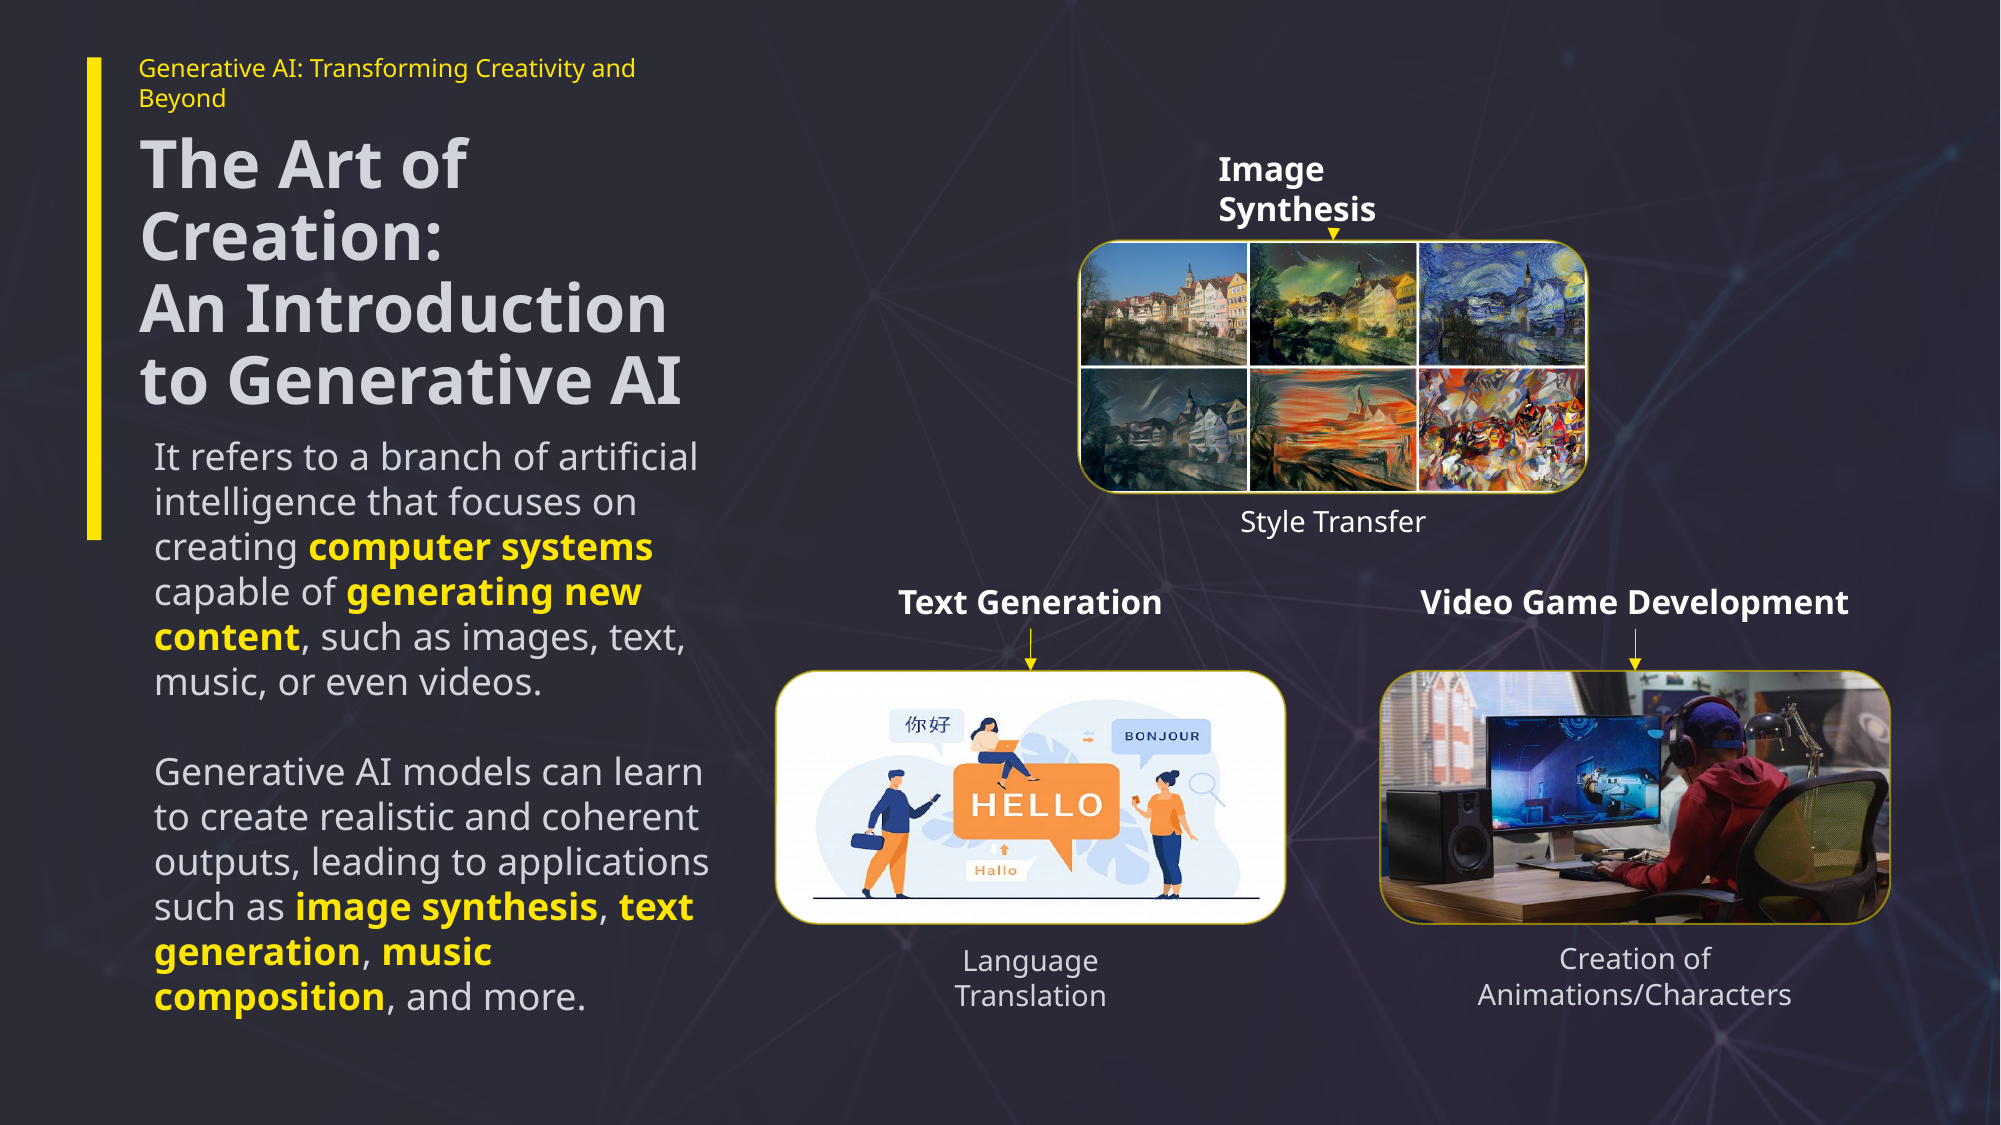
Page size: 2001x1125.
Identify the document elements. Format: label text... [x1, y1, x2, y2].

text_box It refers to a branch of artificial intelligence that focuses on creating computer systems capable of generating new content, such as images, text, music, or even videos. Generative AI models can learn to create realistic and coherent outputs, leading to applications such as image synthesis, text generation, music composition, and more. [139, 425, 739, 1026]
text_box Generative AI: Transforming Creativity and Beyond [123, 44, 670, 120]
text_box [775, 140, 1891, 985]
text_box [86, 56, 102, 541]
title The Art of Creation: An Introduction to Generative AI [139, 123, 739, 209]
